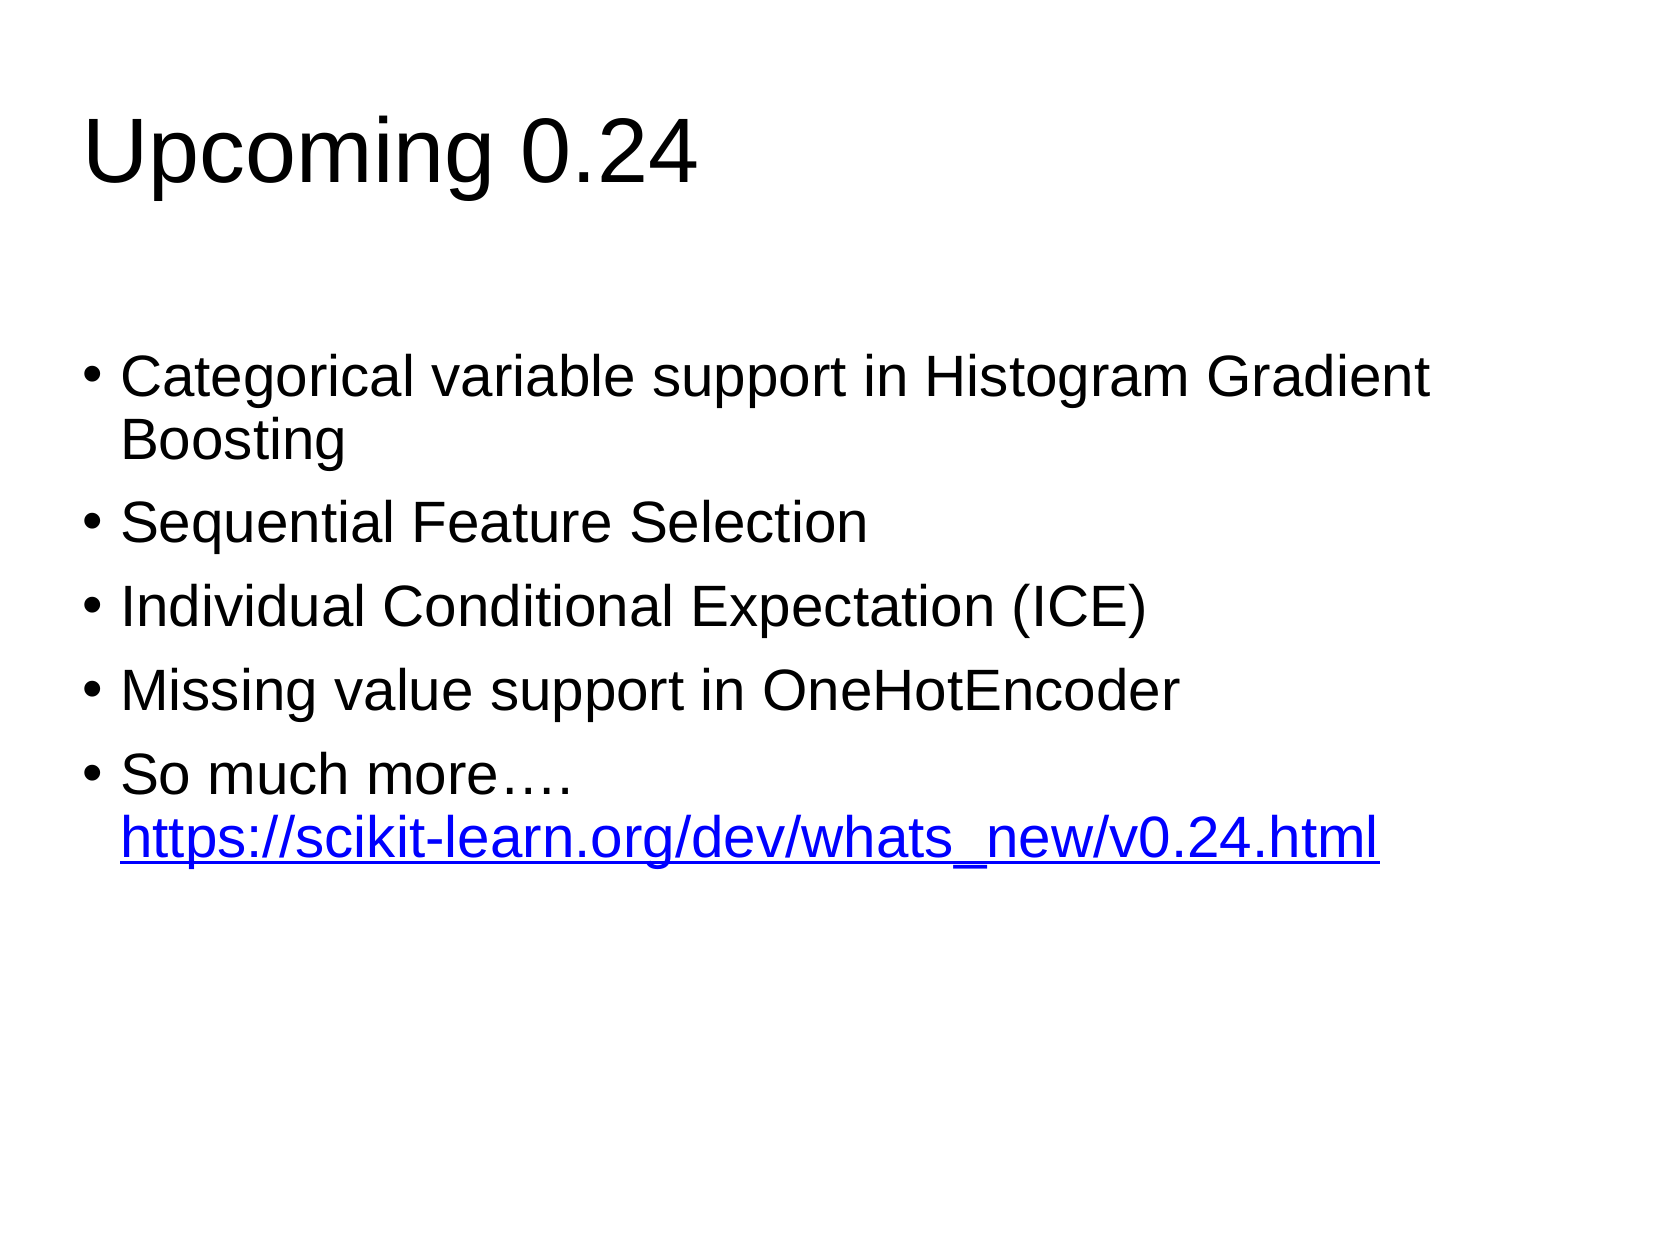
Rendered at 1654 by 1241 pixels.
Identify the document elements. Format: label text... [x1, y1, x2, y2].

subtitle Categorical variable support in Histogram Gradient Boosting Sequential Feature Selection Individual Conditional Expectation (ICE) Missing value support in OneHotEncoder So much more…. https://scikit-learn.org/dev/whats_new/v0.24.html [82, 290, 1571, 1010]
title Upcoming 0.24 [82, 49, 1571, 257]
